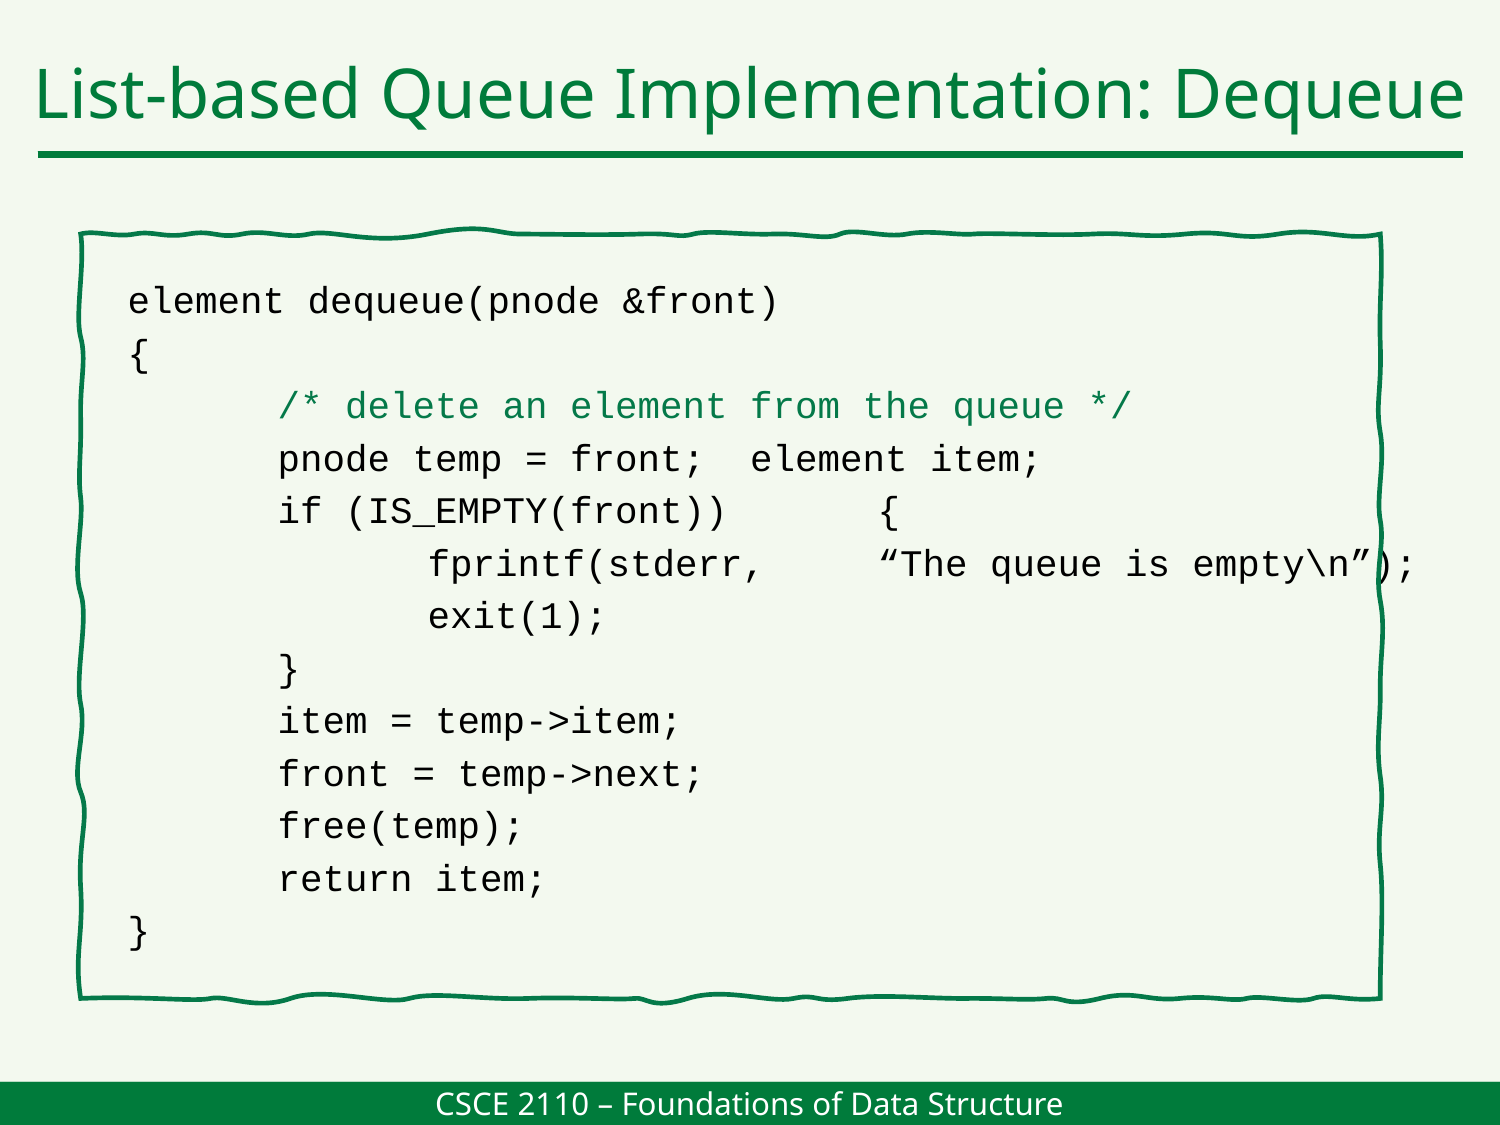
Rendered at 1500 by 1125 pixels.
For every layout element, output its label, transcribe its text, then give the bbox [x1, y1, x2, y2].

text_box List-based Queue Implementation: Dequeue [0, 27, 1500, 155]
text_box [76, 227, 1384, 1005]
text_box element dequeue(pnode &front) { /* delete an element from the queue */ pnode temp = front; element item; if (IS_EMPTY(front)) { fprintf(stderr, “The queue is empty\n”); exit(1); } item = temp->item; front = temp->next; free(temp); return item; } [37, 211, 1490, 1061]
